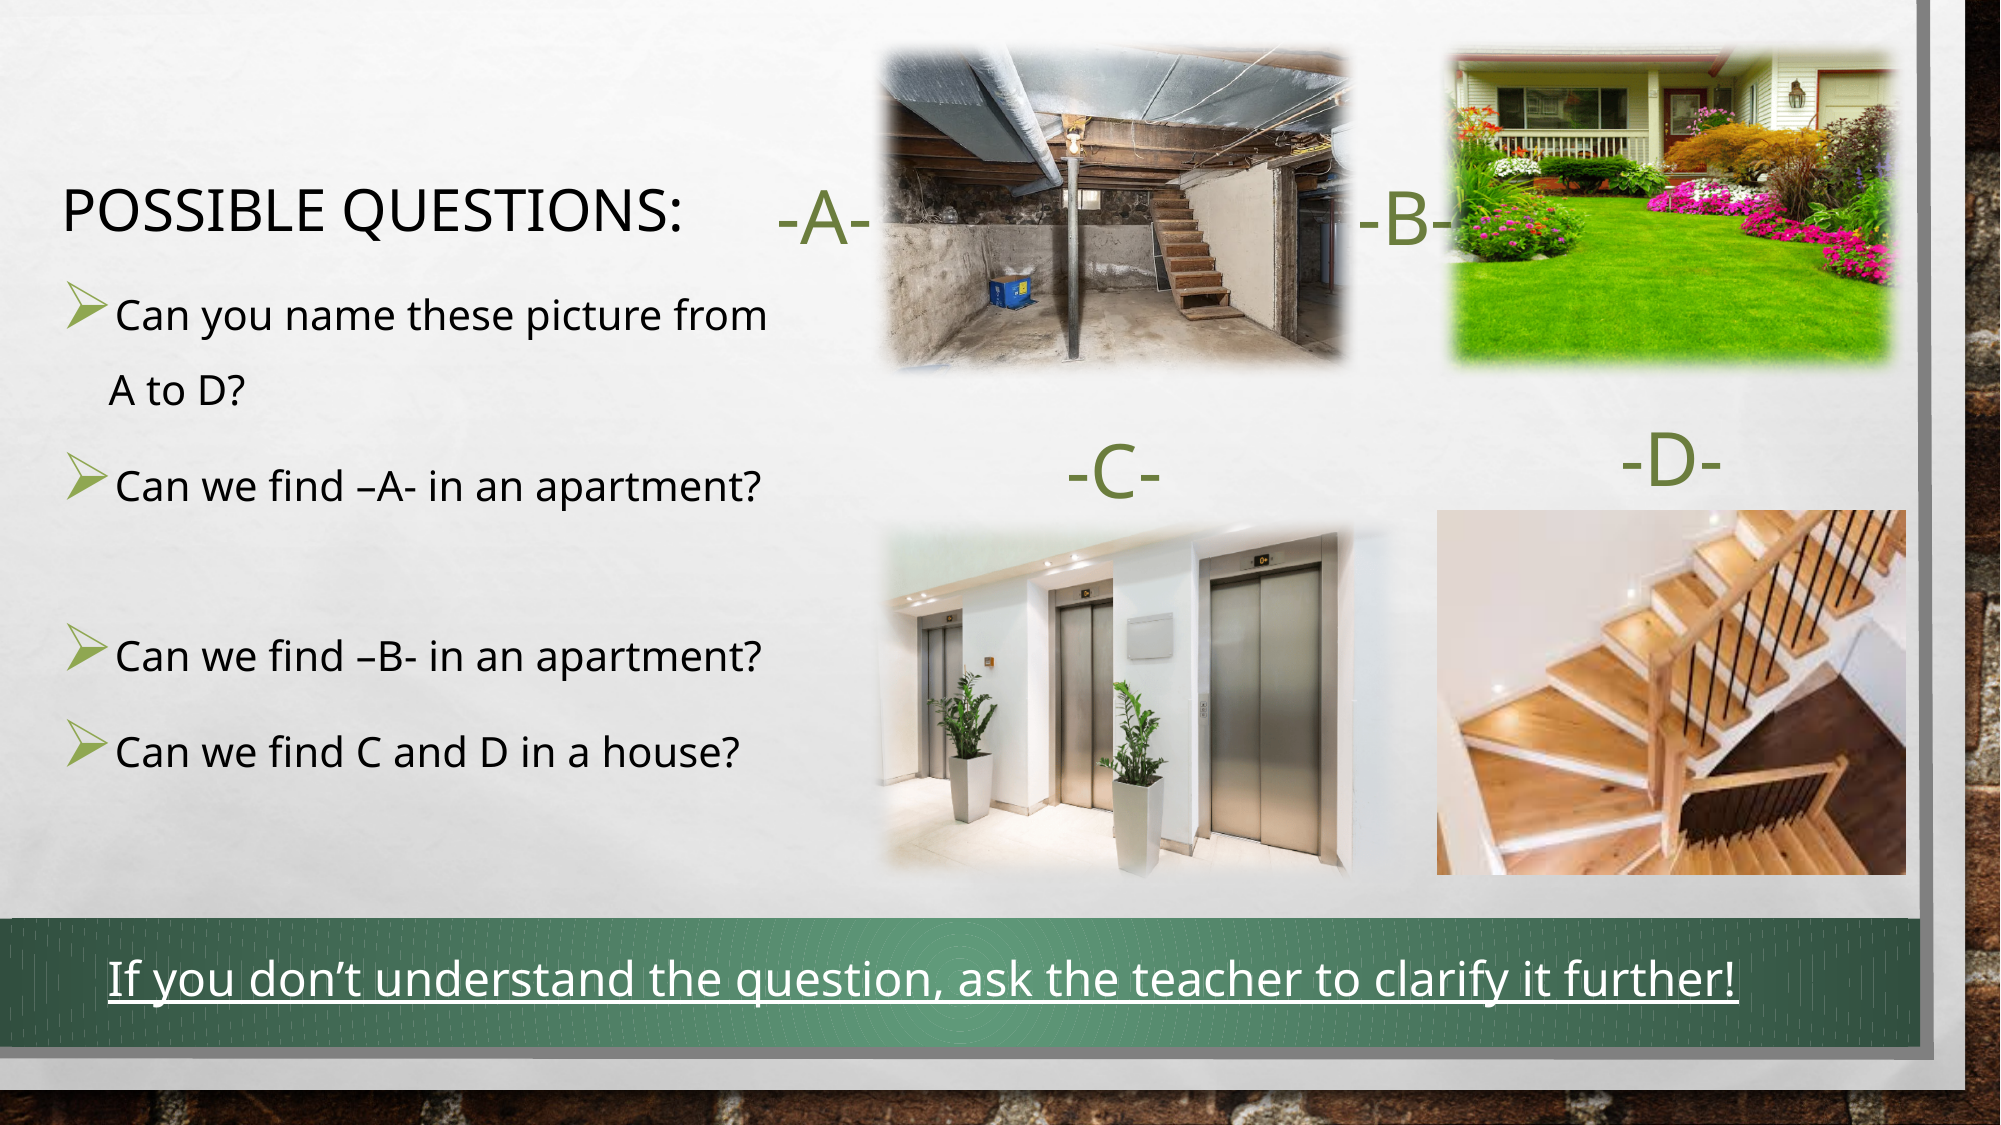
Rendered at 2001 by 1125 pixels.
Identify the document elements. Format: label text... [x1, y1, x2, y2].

title -A- [742, 150, 870, 269]
text_box -C- [1033, 403, 1197, 514]
picture [1437, 510, 1906, 875]
picture [0, 0, 2000, 1125]
picture [870, 38, 1360, 380]
text_box Possible questions: Can you name these picture from A to D? Can we find –A- in an apartment? Can we find –B- in an apartment? Can we find C and D in a house? [46, 130, 784, 554]
text_box -D- [1590, 392, 1754, 510]
text_box If you don’t understand the question, ask the teacher to clarify it further! [92, 893, 1892, 1102]
picture [1437, 38, 1907, 380]
text_box -b- [1360, 150, 1437, 269]
picture [870, 514, 1407, 885]
